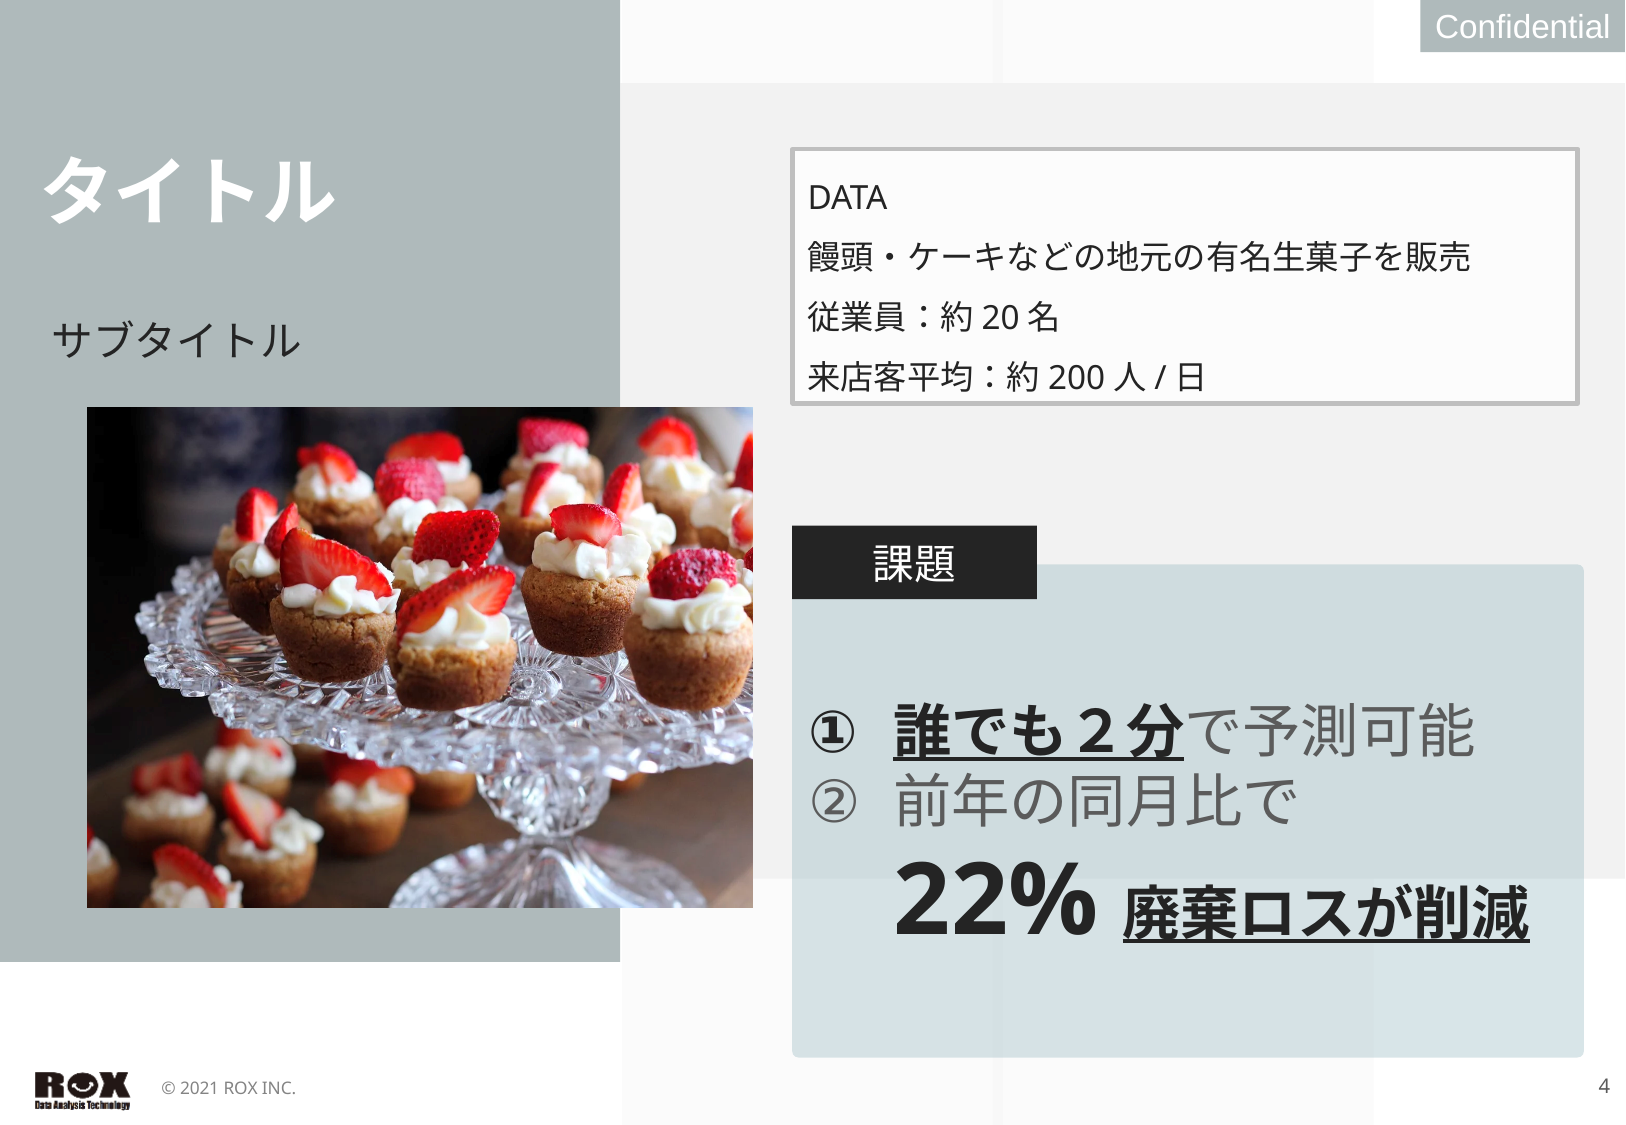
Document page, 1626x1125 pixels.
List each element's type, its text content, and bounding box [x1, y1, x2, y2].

slide_number 4 [1521, 1057, 1625, 1118]
text_box 誰でも２分で予測可能 前年の同月比で 22%廃棄ロスが削減 [790, 563, 1586, 1059]
picture [86, 406, 754, 908]
text_box サブタイトル [36, 282, 621, 373]
picture [23, 1063, 139, 1115]
title タイトル [25, 91, 621, 299]
footer © 2021 ROX inc. [146, 1057, 793, 1118]
text_box 課題 [792, 525, 1037, 600]
text_box DATA 饅頭・ケーキなどの地元の有名生菓子を販売 従業員：約20名 来店客平均：約200人/日 [792, 149, 1578, 404]
text_box Confidential [1420, 0, 1625, 53]
